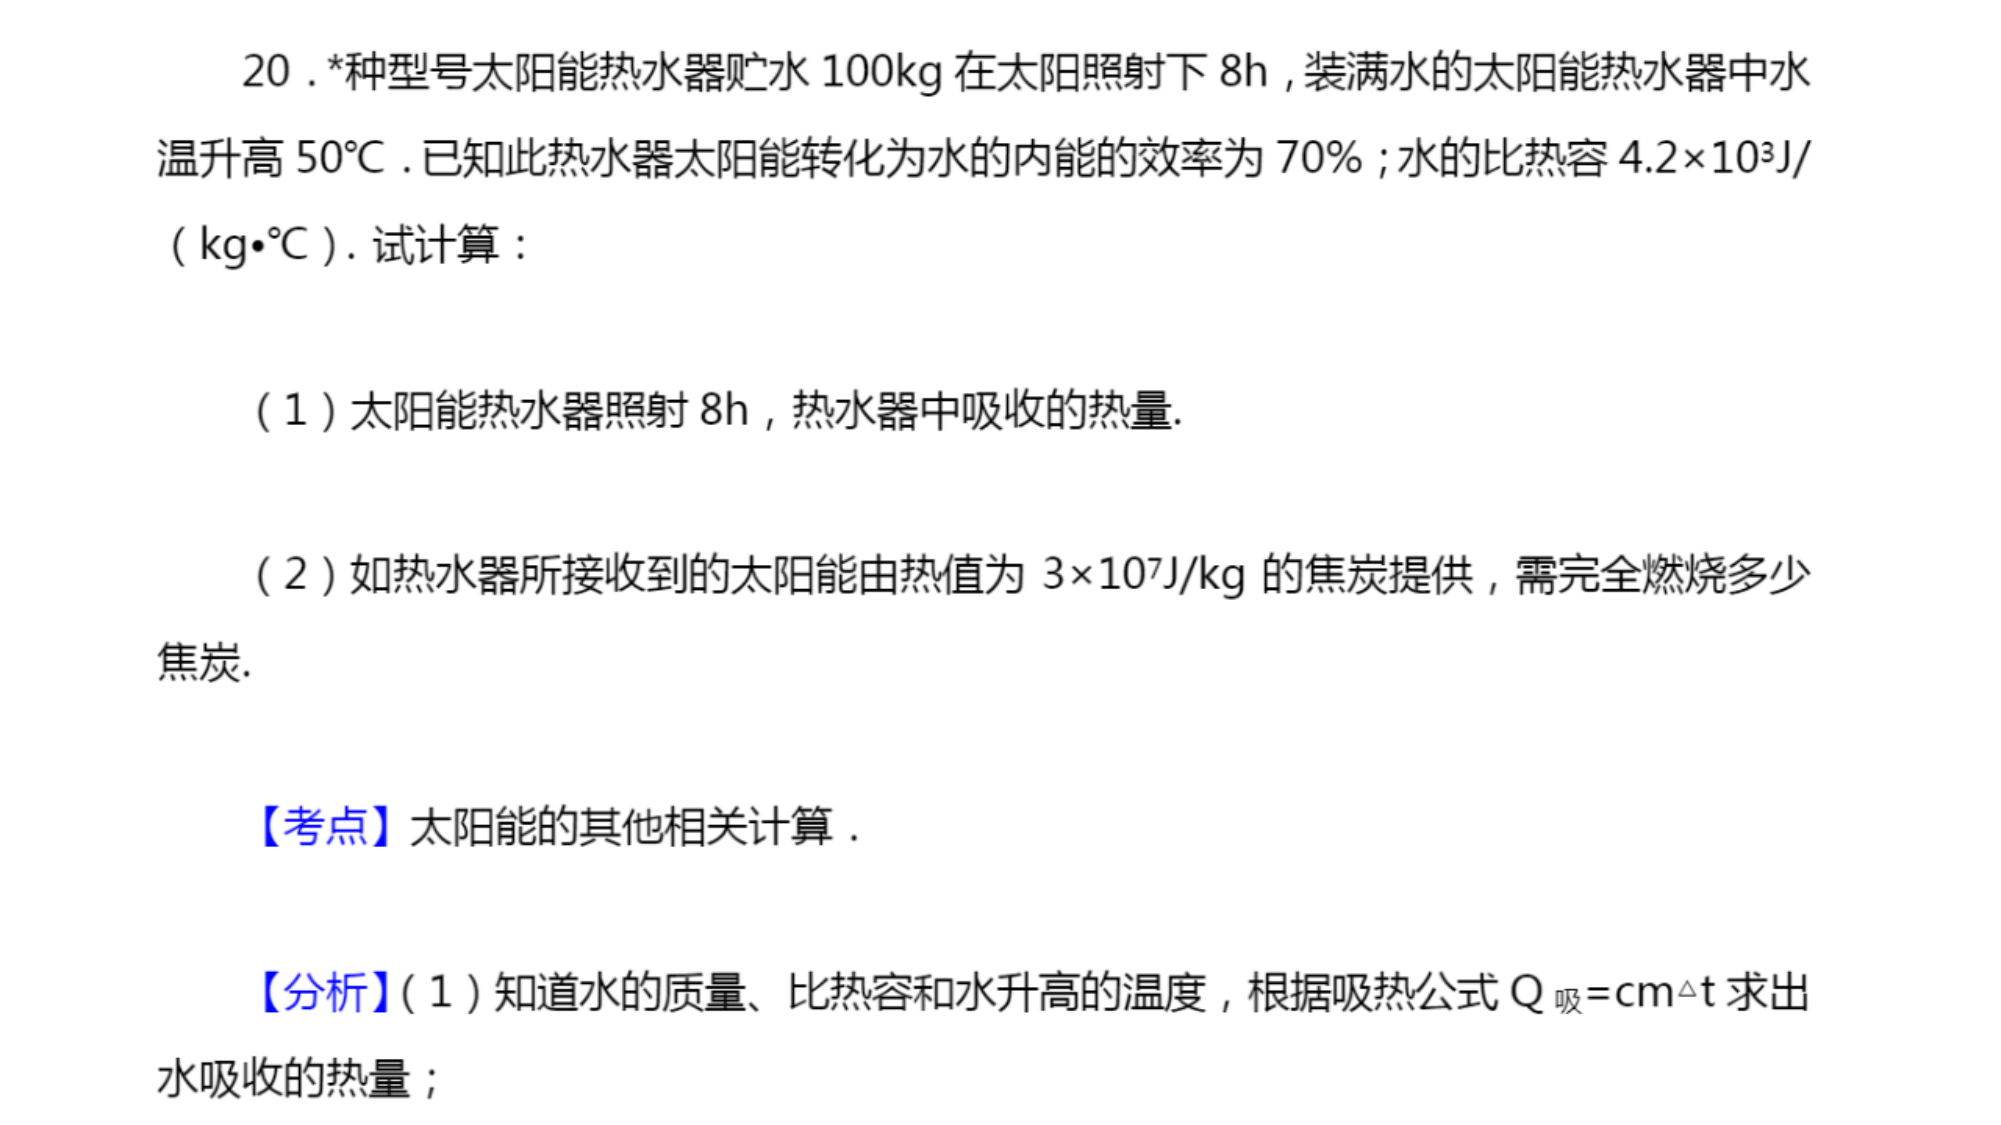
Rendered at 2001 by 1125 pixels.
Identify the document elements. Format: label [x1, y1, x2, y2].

picture [152, 17, 1848, 1108]
